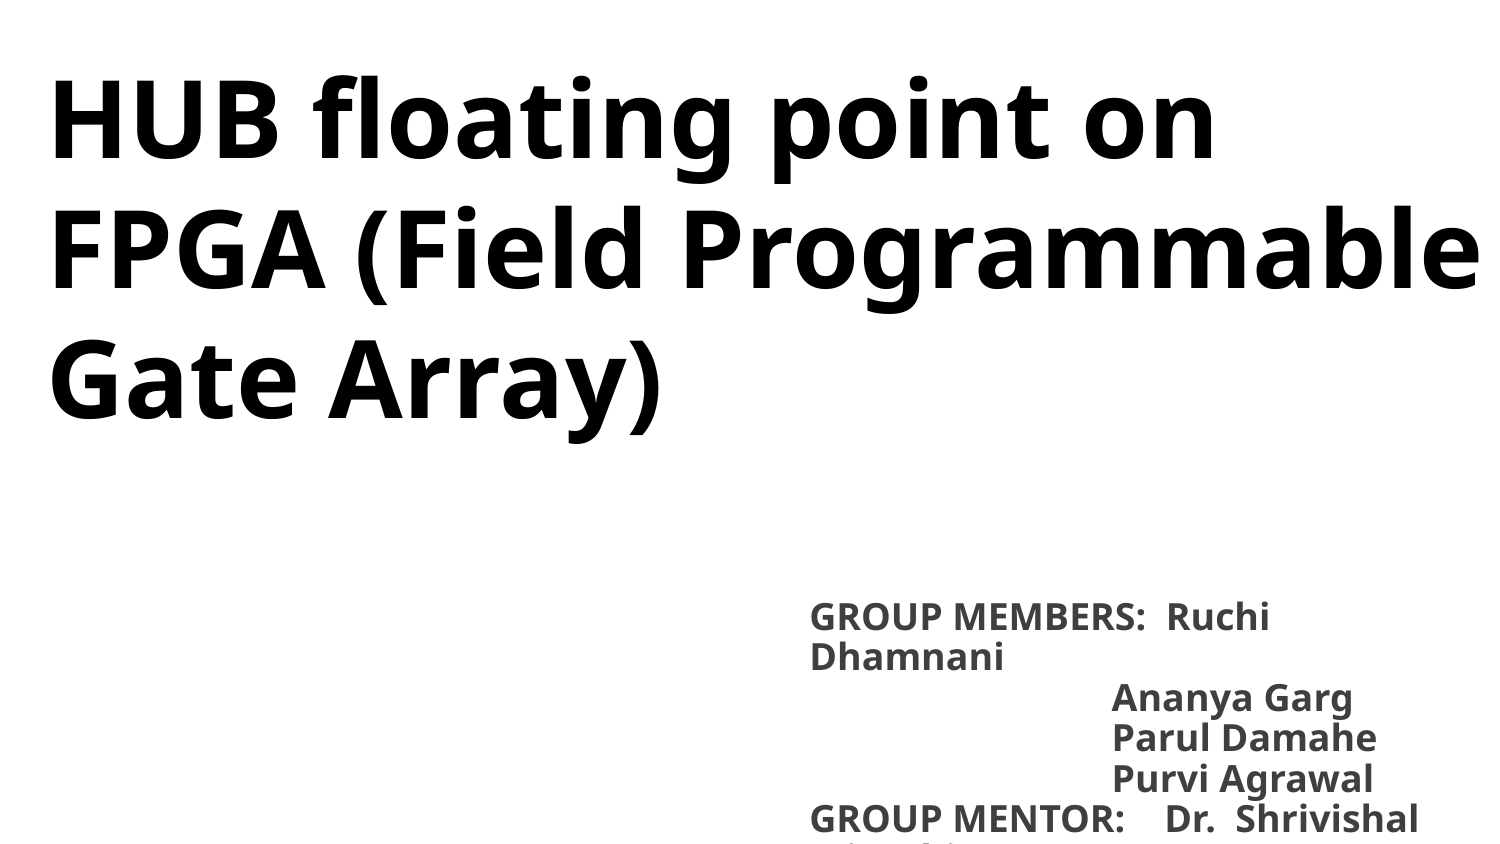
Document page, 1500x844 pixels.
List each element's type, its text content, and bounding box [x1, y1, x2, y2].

subtitle GROUP MEMBERS: Ruchi Dhamnani Ananya Garg Parul Damahe Purvi Agrawal GROUP MENTOR: Dr. Shrivishal Tripathi [794, 582, 1476, 814]
title HUB floating point on FPGA (Field Programmable Gate Array) [31, 35, 1500, 229]
